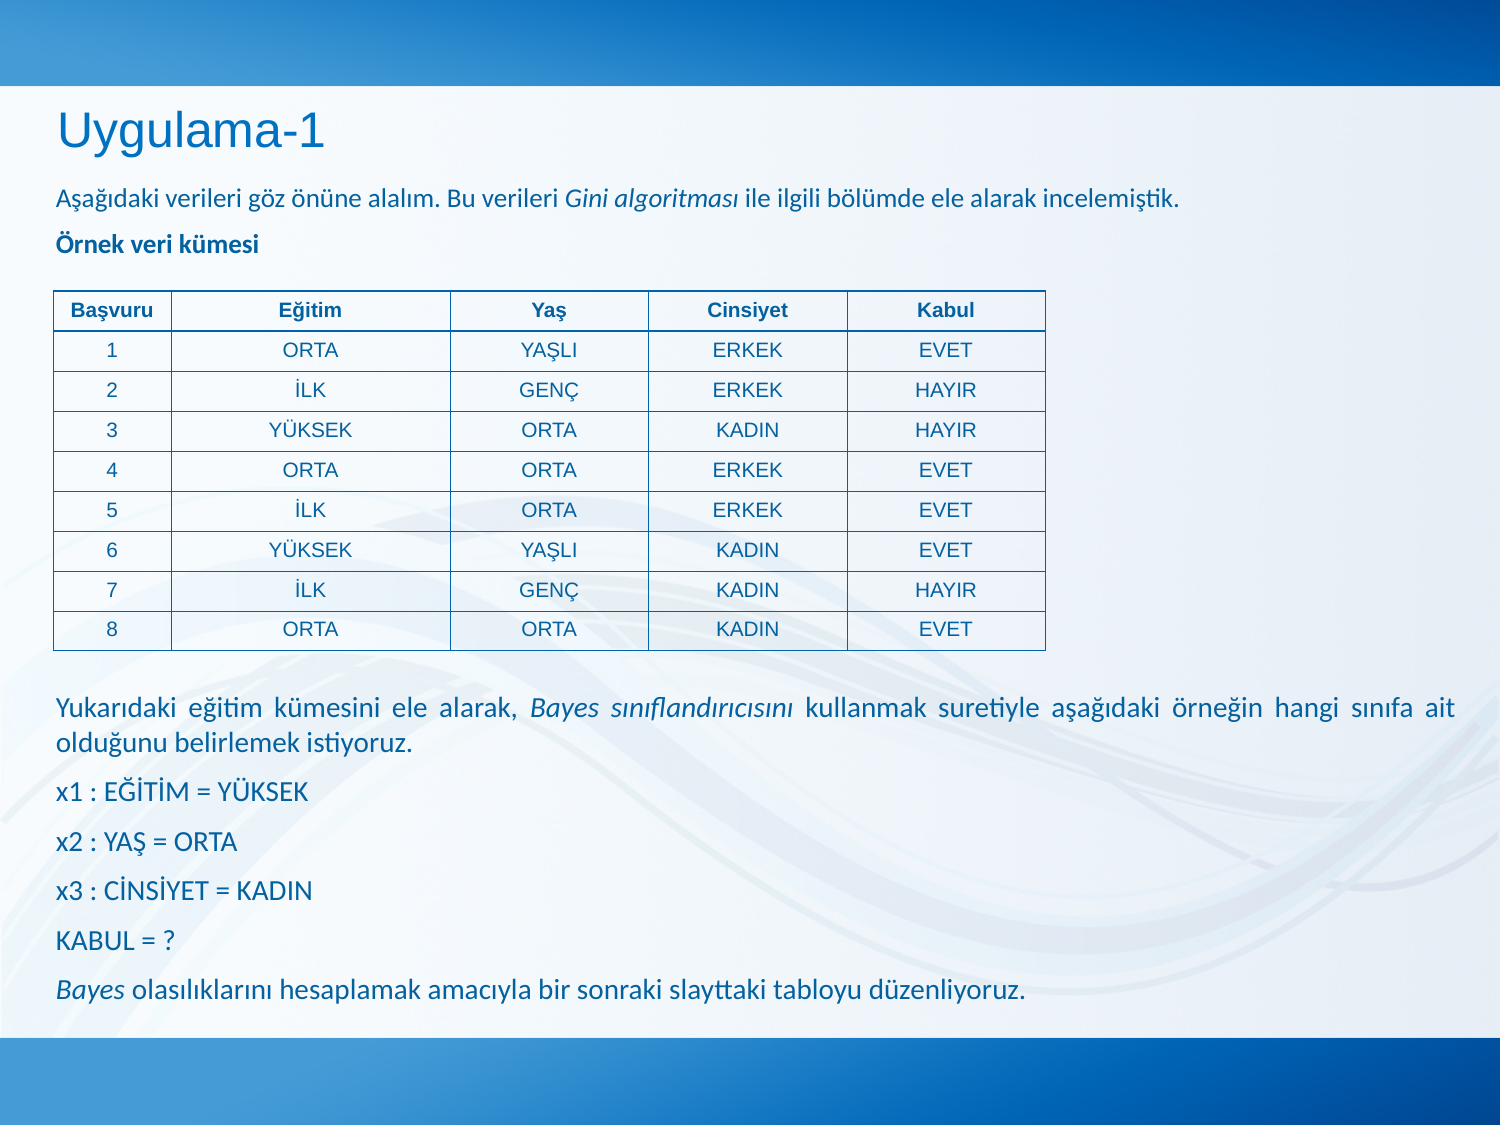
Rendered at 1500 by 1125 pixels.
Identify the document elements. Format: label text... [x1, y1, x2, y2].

table_cell GENÇ [451, 572, 648, 611]
table_cell ORTA [172, 332, 450, 371]
table_cell GENÇ [451, 372, 648, 411]
table_cell 3 [54, 412, 171, 451]
table_cell ERKEK [649, 492, 847, 531]
table_cell KADIN [649, 572, 847, 611]
table_cell YÜKSEK [172, 412, 450, 451]
table_cell 5 [54, 492, 171, 531]
table_cell ERKEK [649, 332, 847, 371]
table_cell YAŞLI [451, 332, 648, 371]
table_header Başvuru [54, 292, 171, 330]
table_cell KADIN [649, 412, 847, 451]
table_cell ORTA [172, 612, 450, 650]
table_cell EVET [848, 492, 1045, 531]
table_cell EVET [848, 332, 1045, 371]
table_header Eğitim [172, 292, 450, 330]
table_cell EVET [848, 612, 1045, 650]
table_cell HAYIR [848, 572, 1045, 611]
table_cell İLK [172, 492, 450, 531]
table_cell HAYIR [848, 412, 1045, 451]
text_box Aşağıdaki verileri göz önüne alalım. Bu verileri Gini algoritması ile ilgili bölümde ele alarak incelemiştik. Örnek veri kümesi [41, 172, 1471, 266]
table_cell YAŞLI [451, 532, 648, 571]
table_cell YÜKSEK [172, 532, 450, 571]
table_cell HAYIR [848, 372, 1045, 411]
table_cell ORTA [451, 612, 648, 650]
table_header Yaş [451, 292, 648, 330]
table_cell 7 [54, 572, 171, 611]
table_cell 8 [54, 612, 171, 650]
table_cell KADIN [649, 612, 847, 650]
table_cell ORTA [451, 492, 648, 531]
text_box Yukarıdaki eğitim kümesini ele alarak, Bayes sınıflandırıcısını kullanmak suretiyle aşağıdaki örneğin hangi sınıfa ait olduğunu belirlemek istiyoruz. x1 : EĞİTİM = YÜKSEK x2 : YAŞ = ORTA x3 : CİNSİYET = KADIN KABUL = ? Bayes olasılıklarını hesaplamak amacıyla bir sonraki slayttaki tabloyu düzenliyoruz. [41, 680, 1471, 1013]
table_cell İLK [172, 572, 450, 611]
table_cell ERKEK [649, 452, 847, 491]
table_cell 4 [54, 452, 171, 491]
table_cell 6 [54, 532, 171, 571]
table_cell KADIN [649, 532, 847, 571]
table_cell ORTA [451, 412, 648, 451]
table_cell İLK [172, 372, 450, 411]
table_header Cinsiyet [649, 292, 847, 330]
text_box Uygulama-1 [42, 90, 1413, 165]
picture [0, 0, 1500, 1125]
table_cell EVET [848, 452, 1045, 491]
table_cell 2 [54, 372, 171, 411]
table_header Kabul [848, 292, 1045, 330]
table_cell 1 [54, 332, 171, 371]
table_cell ERKEK [649, 372, 847, 411]
table_cell ORTA [451, 452, 648, 491]
table_cell EVET [848, 532, 1045, 571]
table_cell ORTA [172, 452, 450, 491]
